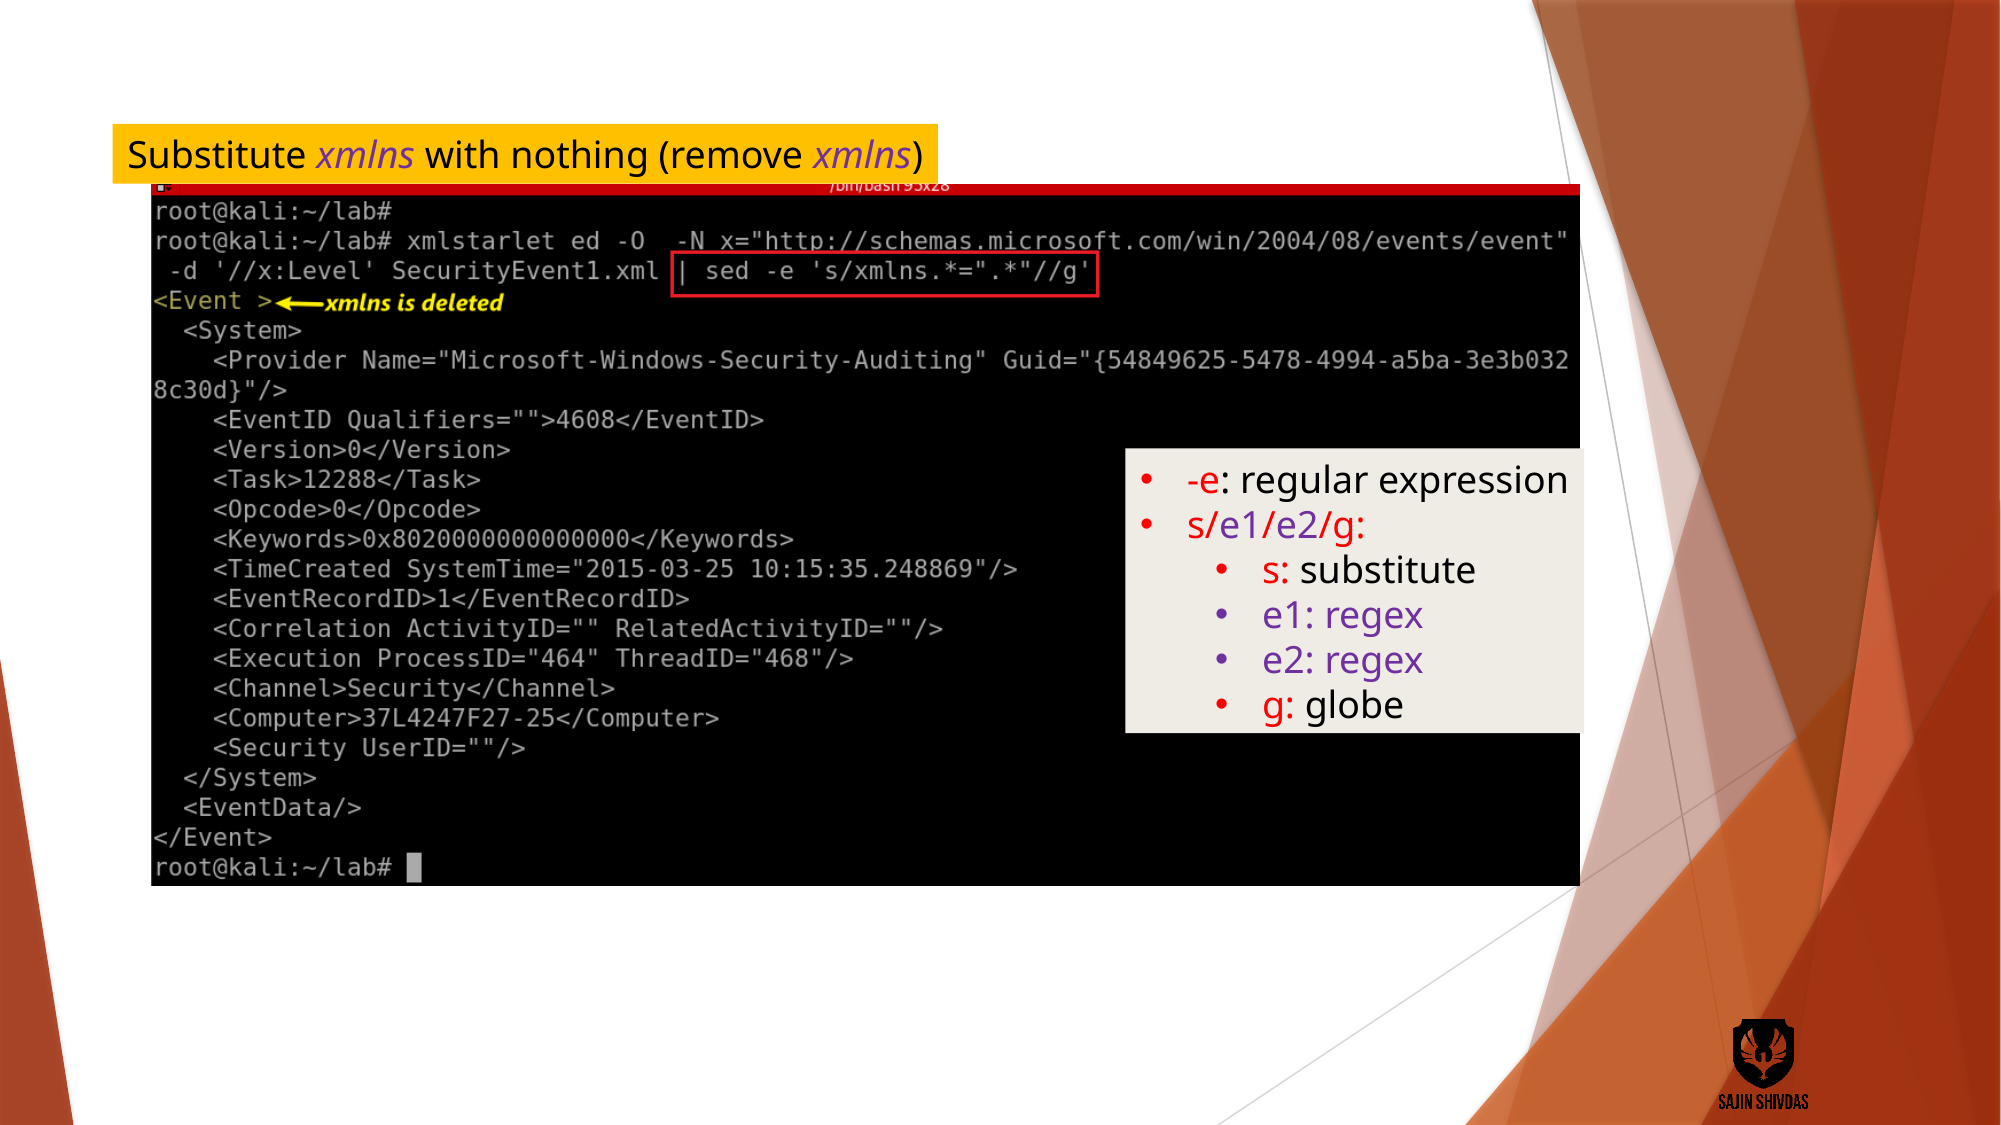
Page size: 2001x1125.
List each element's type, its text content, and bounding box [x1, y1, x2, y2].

text_box Substitute xmlns with nothing (remove xmlns) [112, 123, 938, 184]
picture [150, 183, 1580, 887]
picture [1708, 1009, 1821, 1121]
